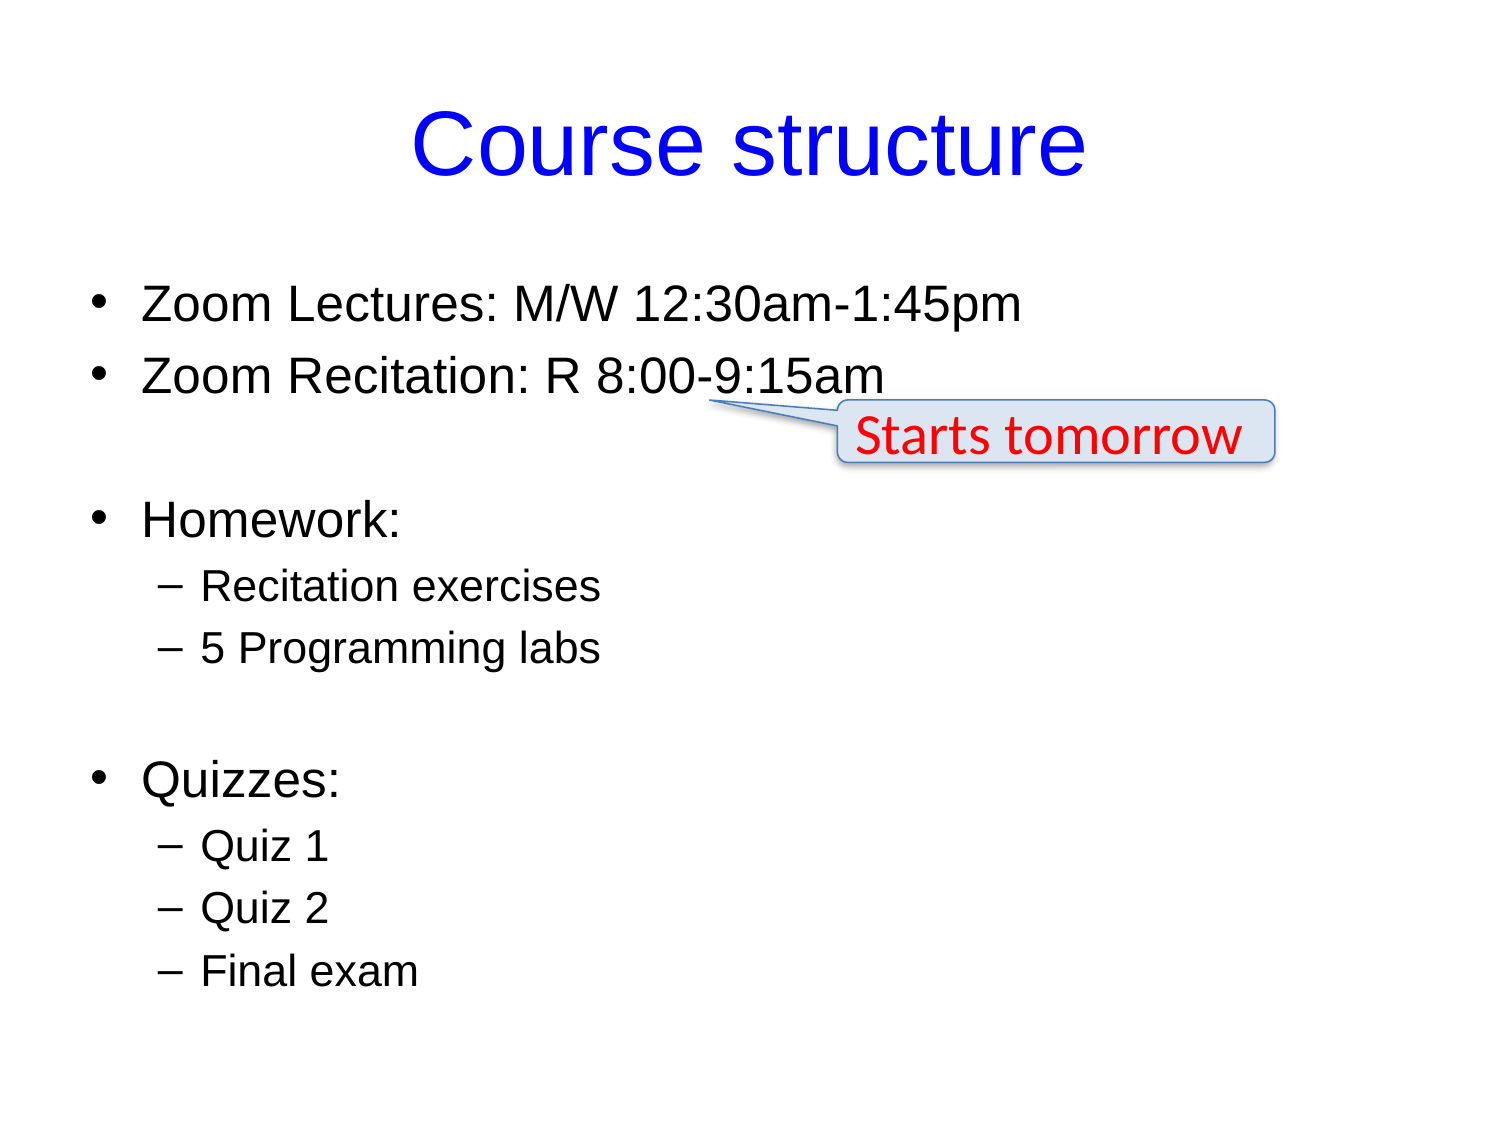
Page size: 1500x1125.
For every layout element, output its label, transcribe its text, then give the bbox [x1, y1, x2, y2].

text_box Starts tomorrow [708, 399, 1276, 464]
title Course structure [0, 45, 1500, 233]
list Zoom Lectures: M/W 12:30am-1:45pm Zoom Recitation: R 8:00-9:15am Homework: Recitation exercises 5 Programming labs Quizzes: Quiz 1 Quiz 2 Final exam [75, 262, 1463, 1005]
